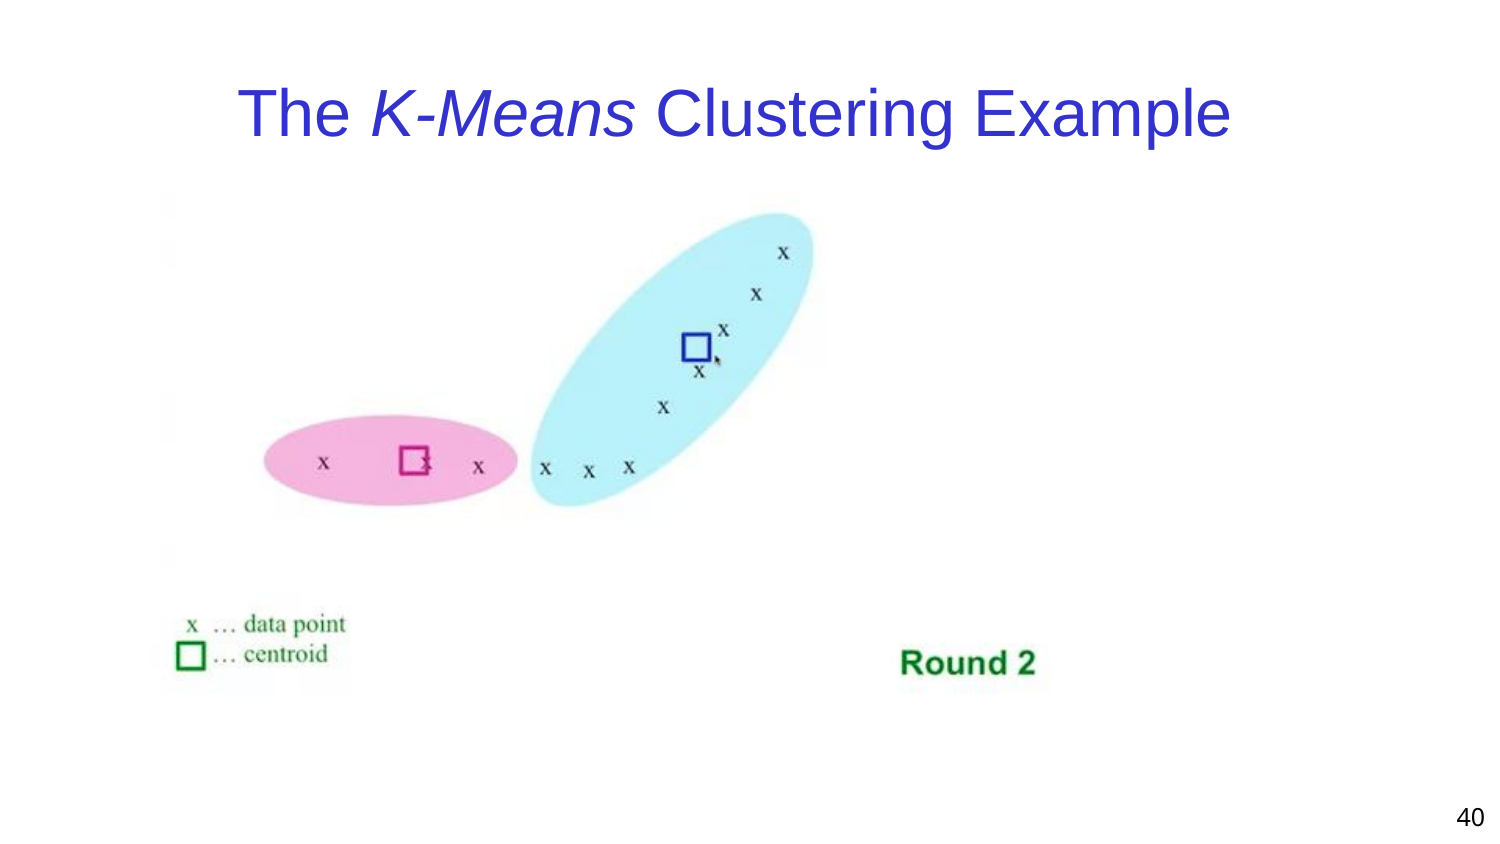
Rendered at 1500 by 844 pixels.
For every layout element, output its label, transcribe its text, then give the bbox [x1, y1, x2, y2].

picture [124, 168, 1068, 715]
text_box The K-Means Clustering Example [222, 90, 1420, 160]
text_box ‹#› [1187, 809, 1500, 844]
